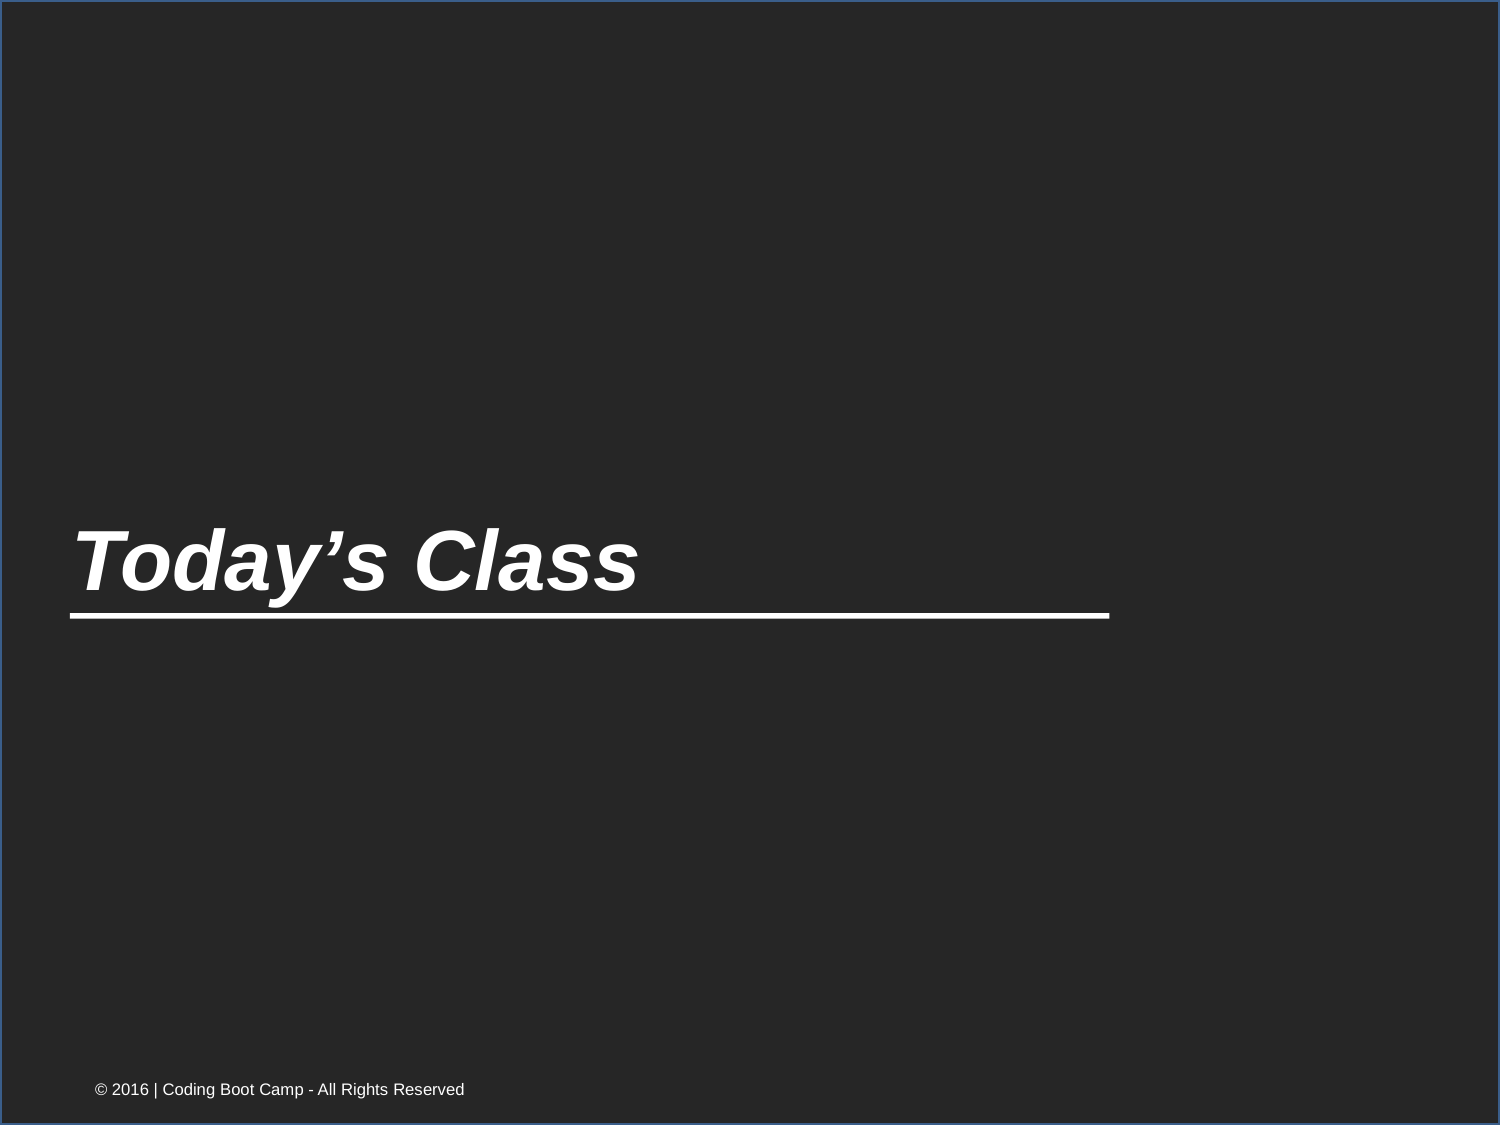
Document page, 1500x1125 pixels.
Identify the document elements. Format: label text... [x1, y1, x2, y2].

title Today’s Class [63, 483, 1415, 628]
